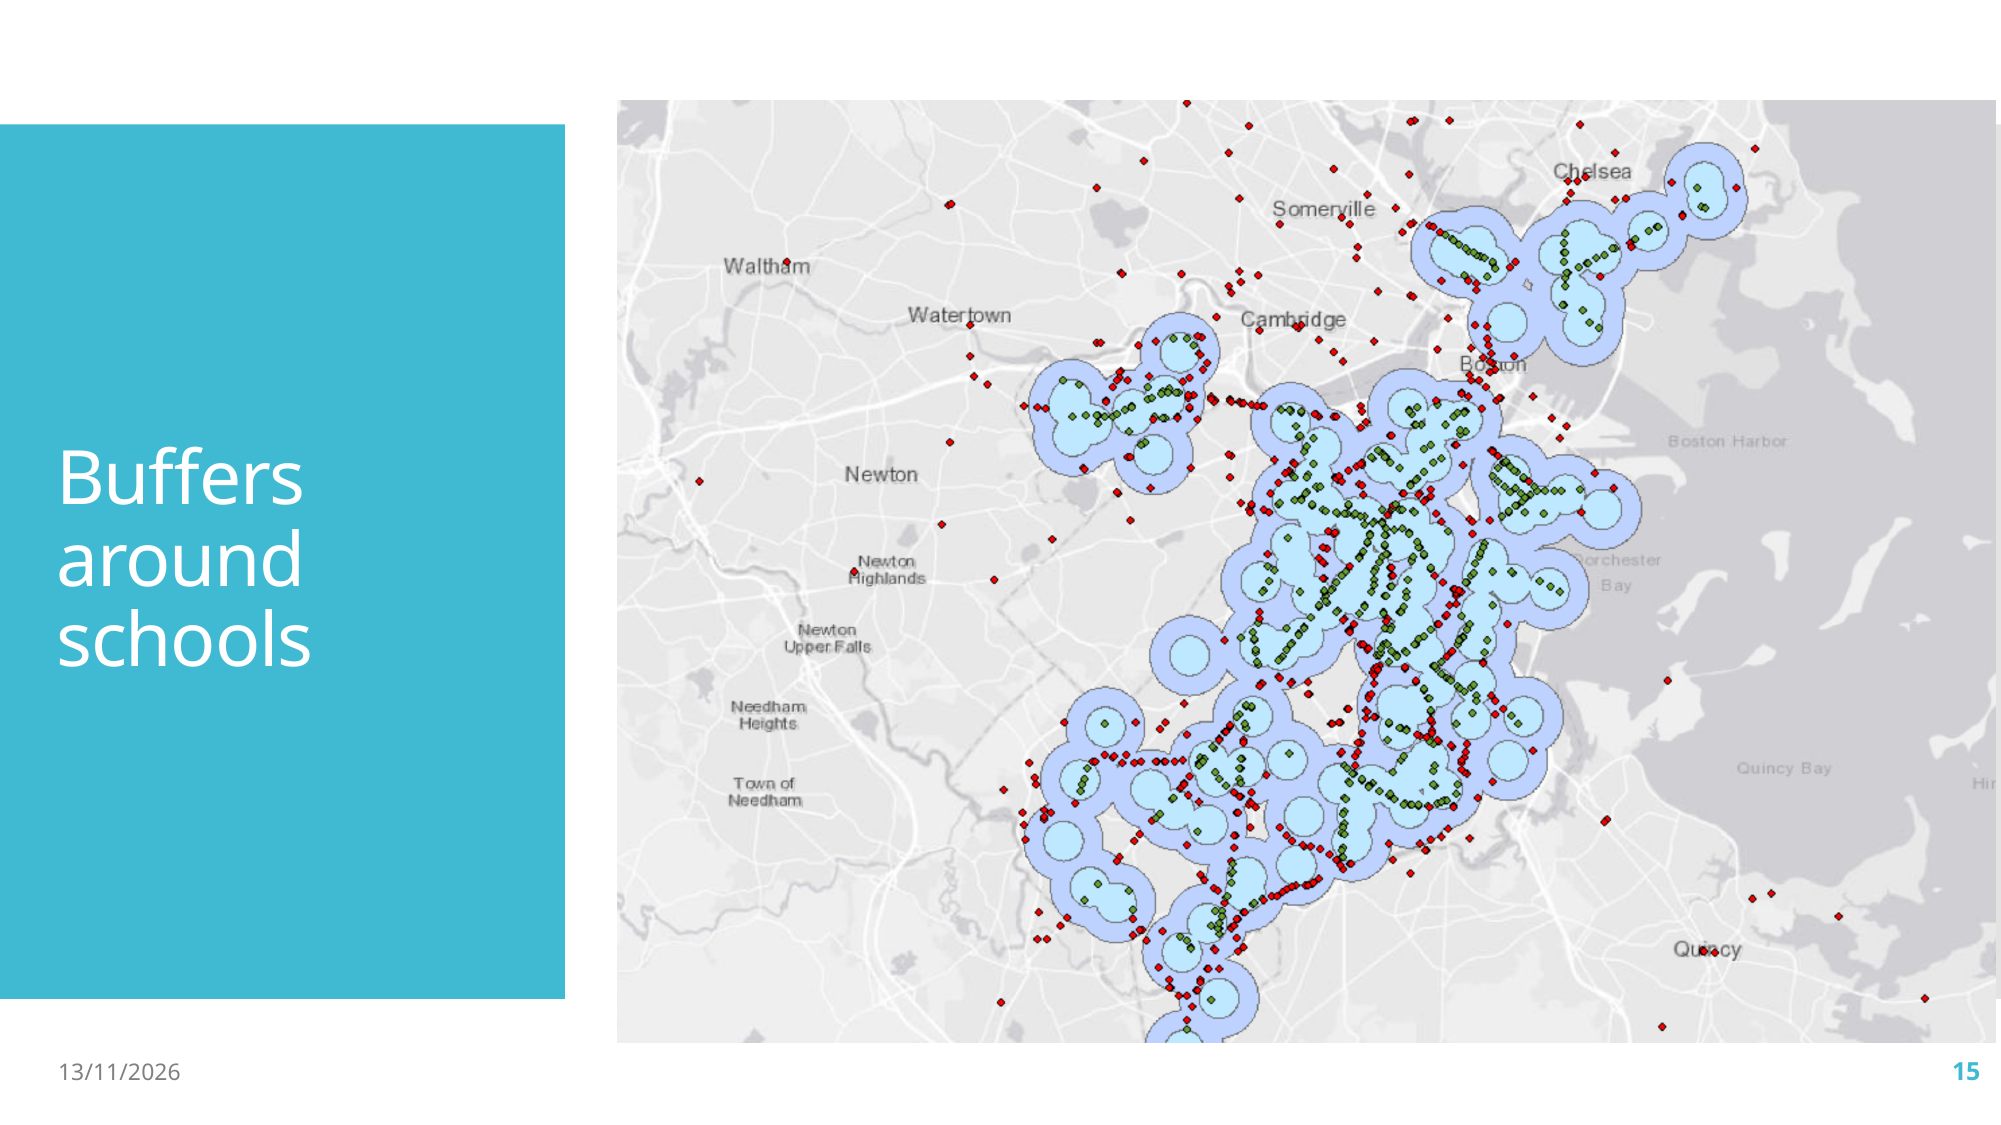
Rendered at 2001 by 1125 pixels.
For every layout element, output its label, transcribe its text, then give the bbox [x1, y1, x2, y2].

title Buffers around schools [41, 184, 525, 940]
slide_number 15 [1744, 1043, 1996, 1103]
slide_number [43, 1042, 493, 1103]
picture [617, 99, 1996, 1043]
